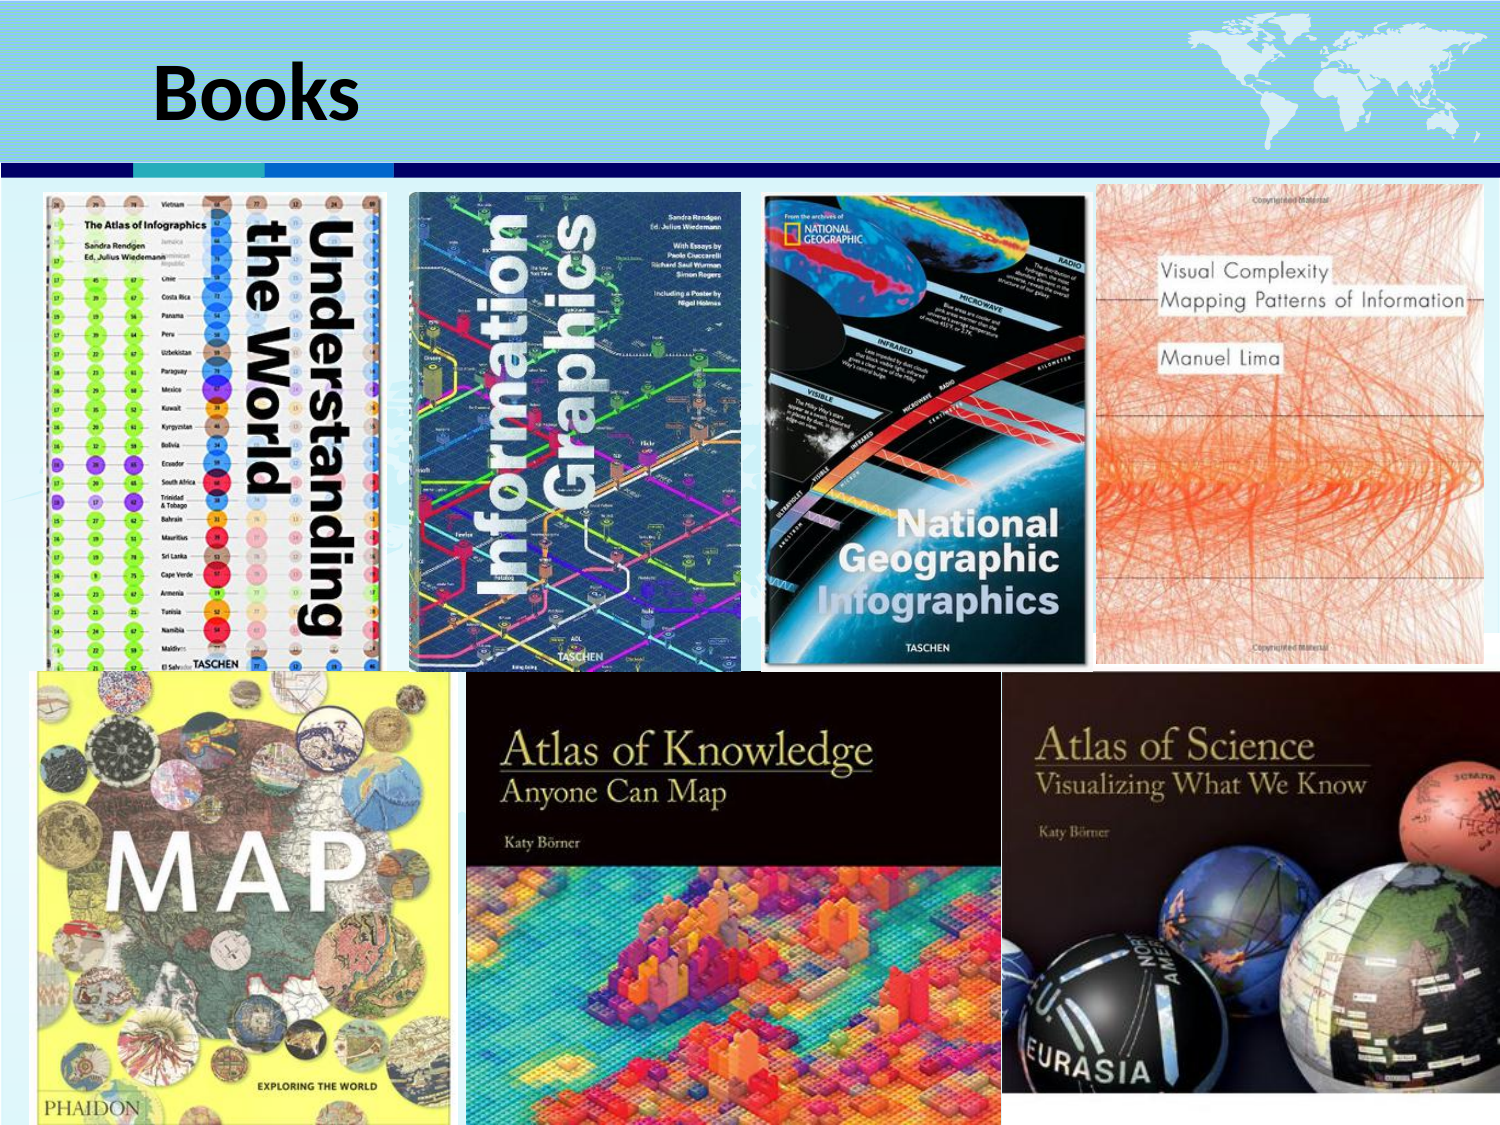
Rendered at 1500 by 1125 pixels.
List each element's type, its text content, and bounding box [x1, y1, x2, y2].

title Books [137, 24, 1475, 150]
picture [0, 174, 1500, 1125]
